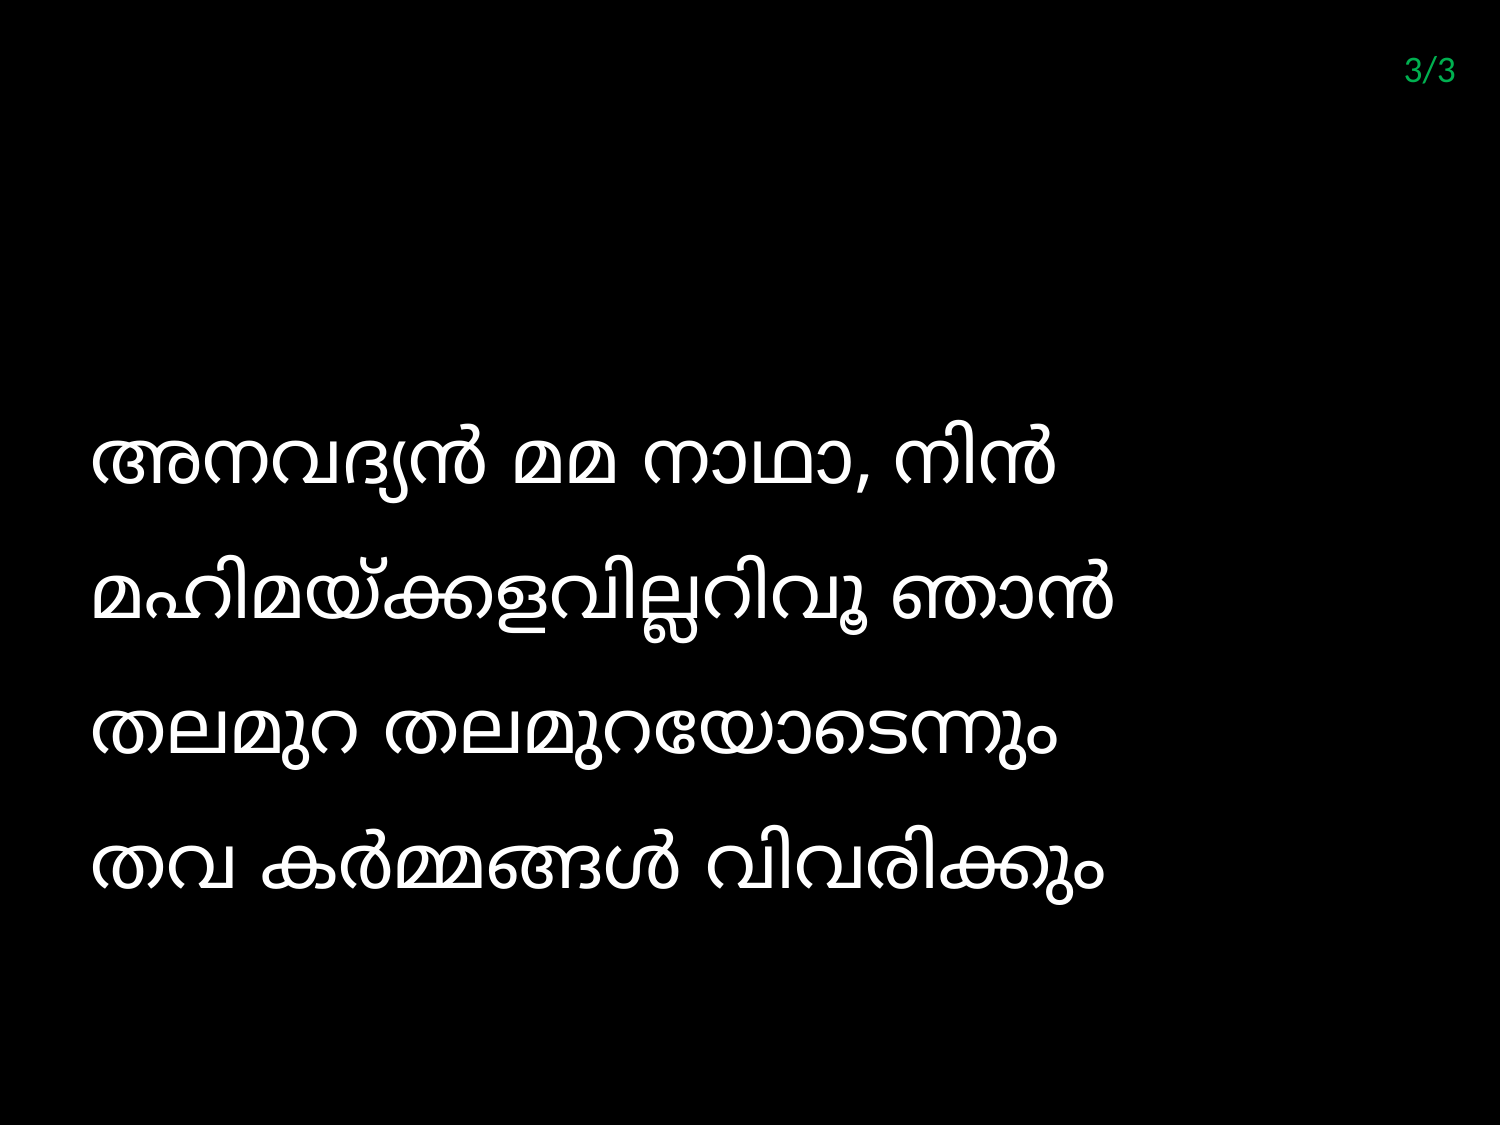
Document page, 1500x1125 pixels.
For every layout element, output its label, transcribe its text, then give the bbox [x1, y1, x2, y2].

text_box 3/3 [1388, 37, 1471, 98]
list അനവദ്യൻ മമ നാഥാ, നിൻ മഹിമയ്ക്കളവില്ലറിവൂ ഞാൻ തലമുറ തലമുറയോടെന്നും തവ കർമ്മങ്ങൾ വിവരിക്കും [75, 262, 1425, 1005]
